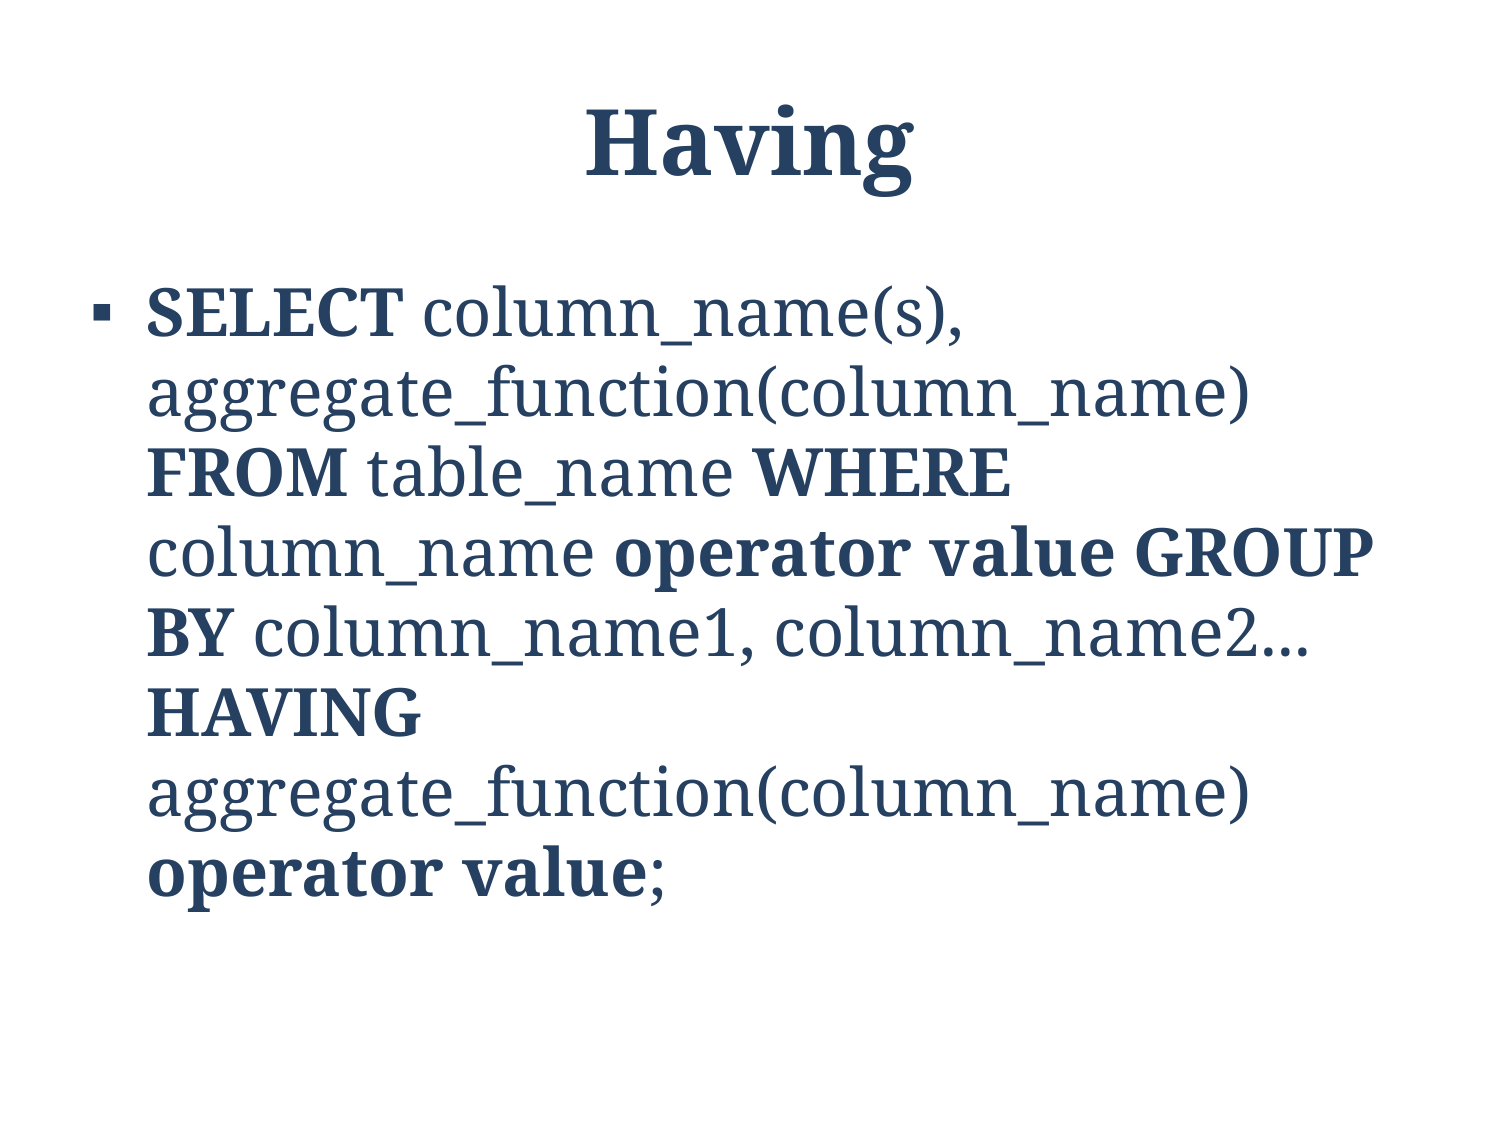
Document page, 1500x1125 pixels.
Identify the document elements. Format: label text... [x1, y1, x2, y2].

list SELECT column_name(s), aggregate_function(column_name) FROM table_name WHERE column_name operator value GROUP BY column_name1, column_name2... HAVING aggregate_function(column_name) operator value; [75, 262, 1425, 1005]
title Having [75, 45, 1425, 233]
